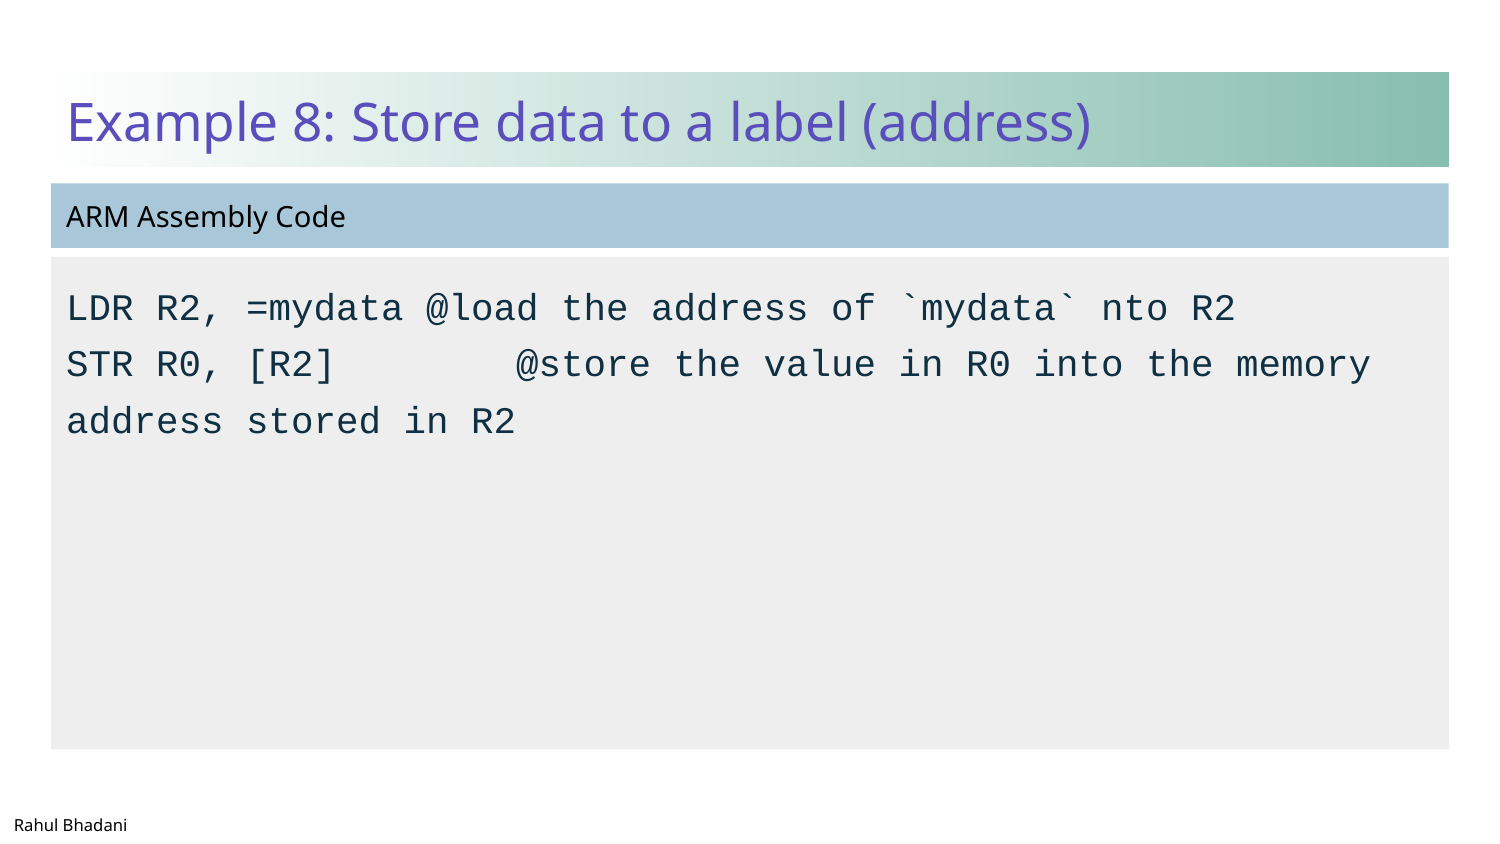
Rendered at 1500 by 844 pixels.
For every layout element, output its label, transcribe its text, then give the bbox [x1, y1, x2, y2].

title Example 8: Store data to a label (address) [51, 72, 1449, 167]
list LDR R2, =mydata @load the address of `mydata` nto R2 STR R0, [R2] @store the value in R0 into the memory address stored in R2 [51, 256, 1449, 750]
